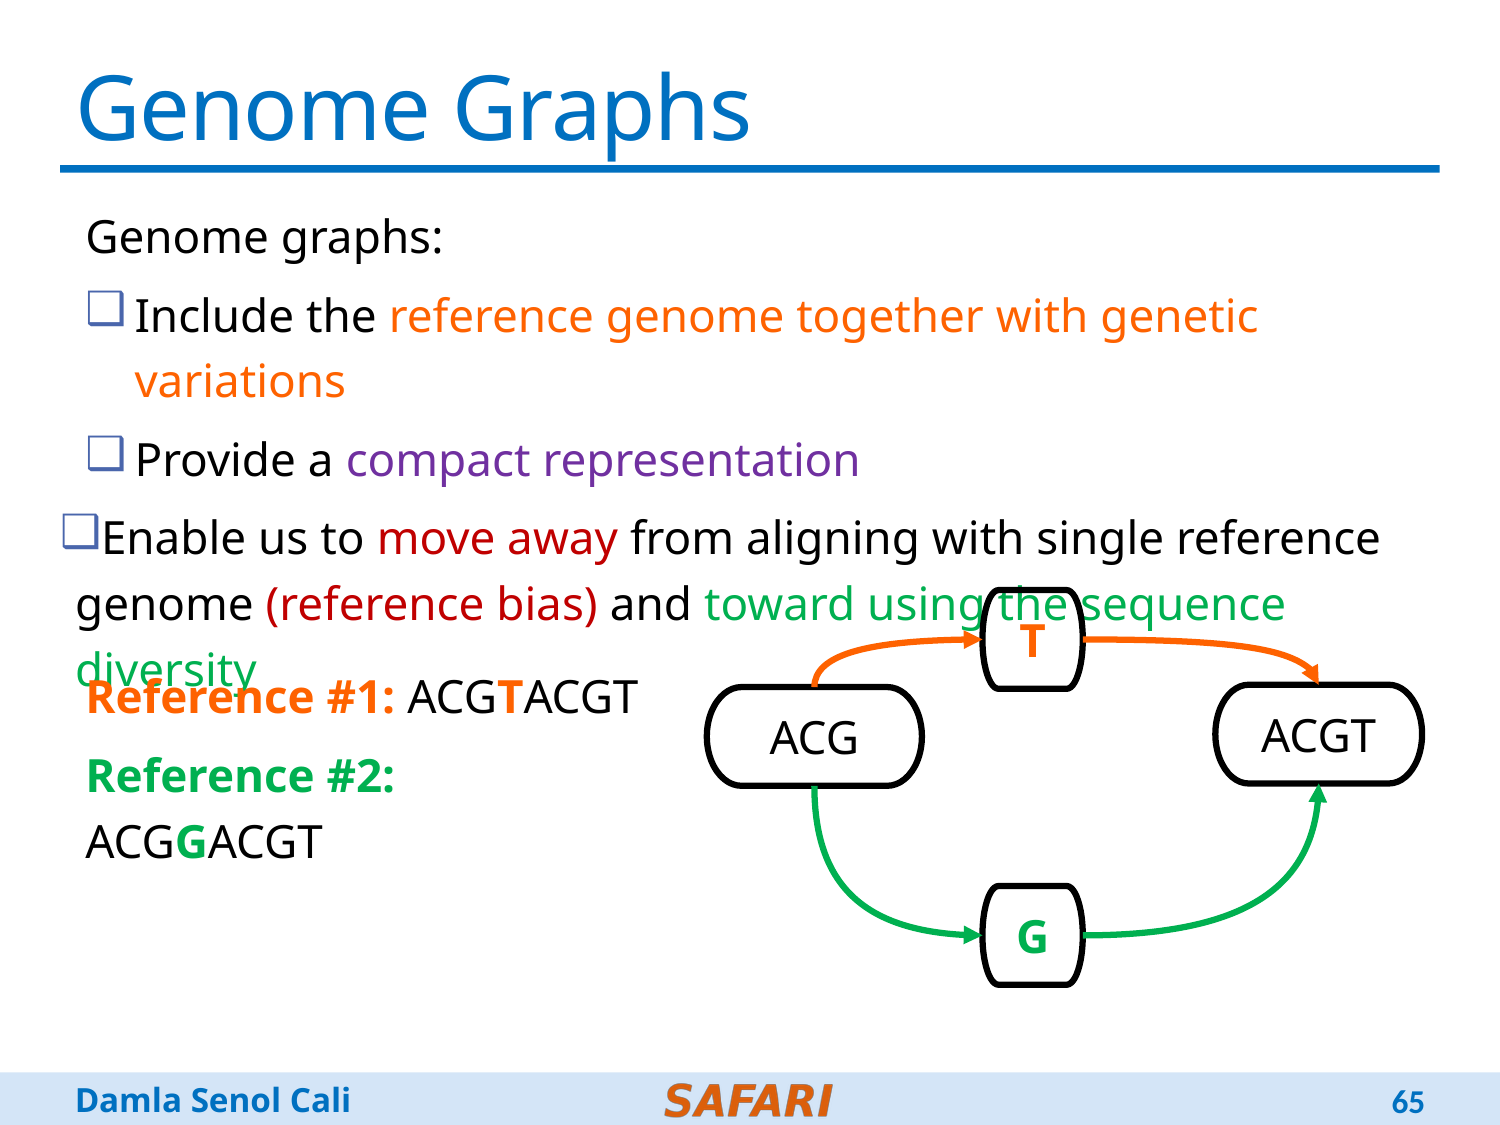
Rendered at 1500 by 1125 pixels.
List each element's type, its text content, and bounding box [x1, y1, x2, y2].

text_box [823, 776, 974, 946]
title Genome Graphs [60, 42, 1440, 166]
text_box ACGT [1215, 684, 1423, 784]
text_box ACG [706, 687, 920, 786]
text_box Reference #1: ACGTACGT Reference #2: ACGGACGT [60, 649, 643, 1032]
picture [663, 1075, 837, 1125]
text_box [874, 578, 923, 749]
list Genome graphs: Include the reference genome together with genetic variations Provide a compact representation Enable us to move away from aligning with single reference genome (reference bias) and toward using the sequence diversity [60, 189, 1440, 595]
slide_number 65 [1233, 1077, 1440, 1123]
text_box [1082, 639, 1320, 686]
text_box G [982, 886, 1083, 985]
text_box T [982, 590, 1083, 689]
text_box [1082, 783, 1320, 937]
